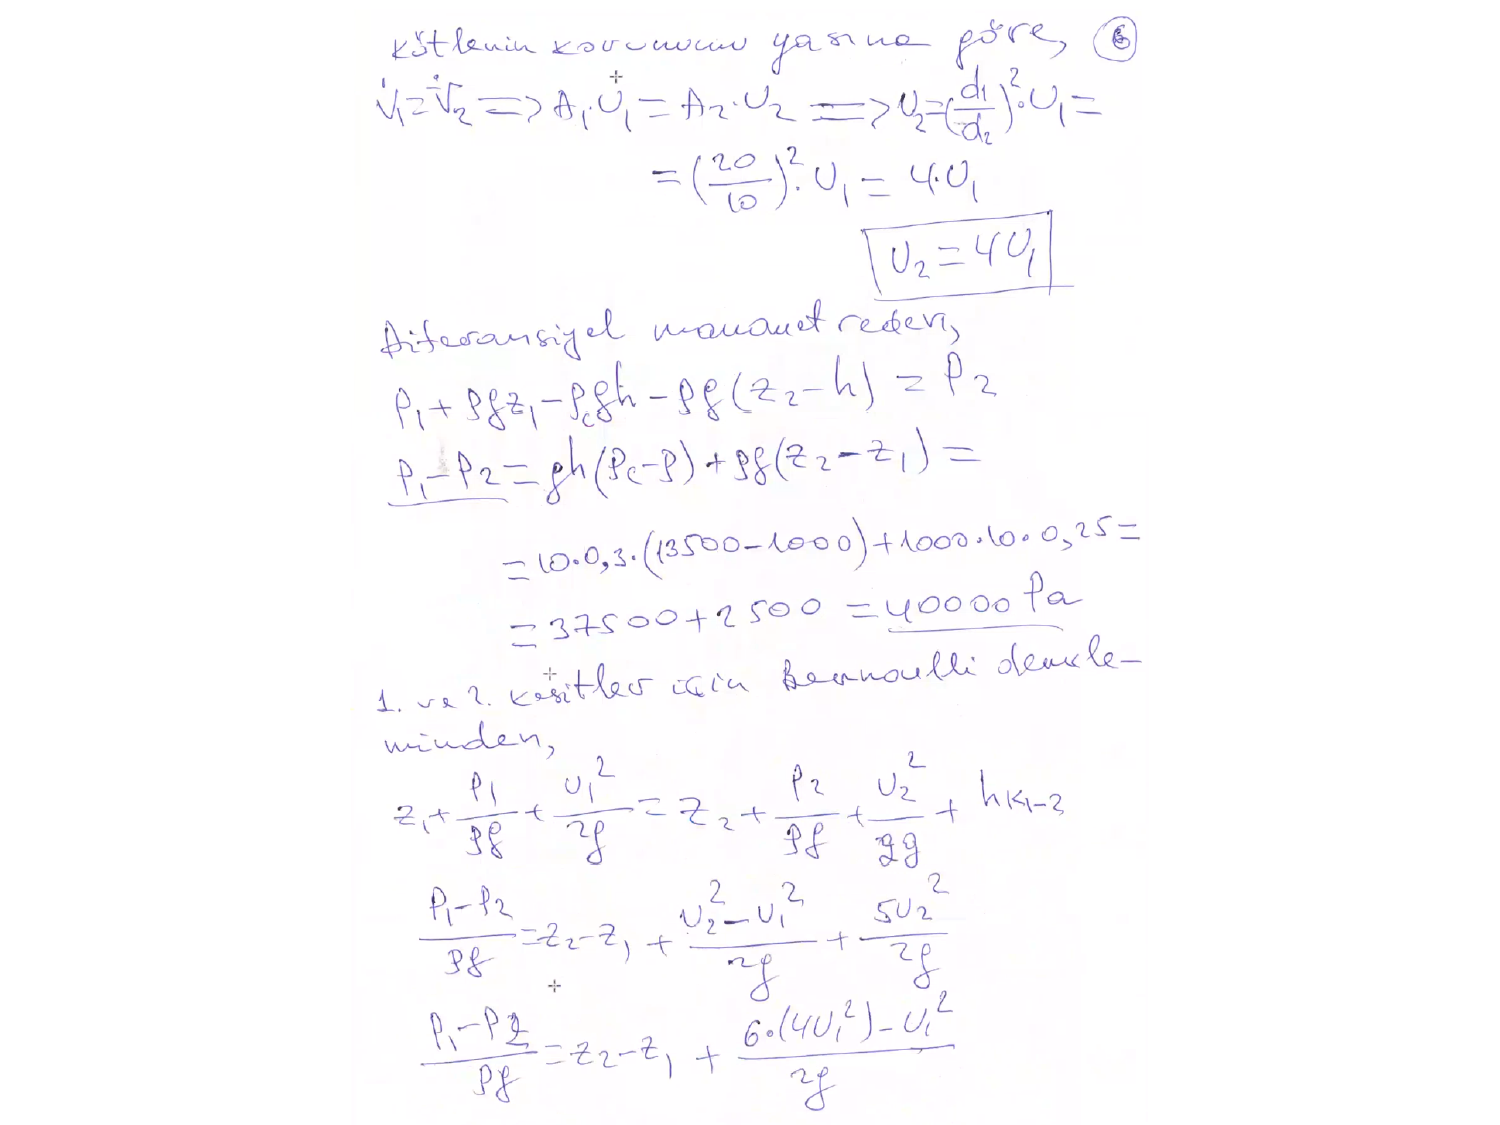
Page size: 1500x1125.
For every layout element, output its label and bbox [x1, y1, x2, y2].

picture [341, 0, 1159, 1125]
